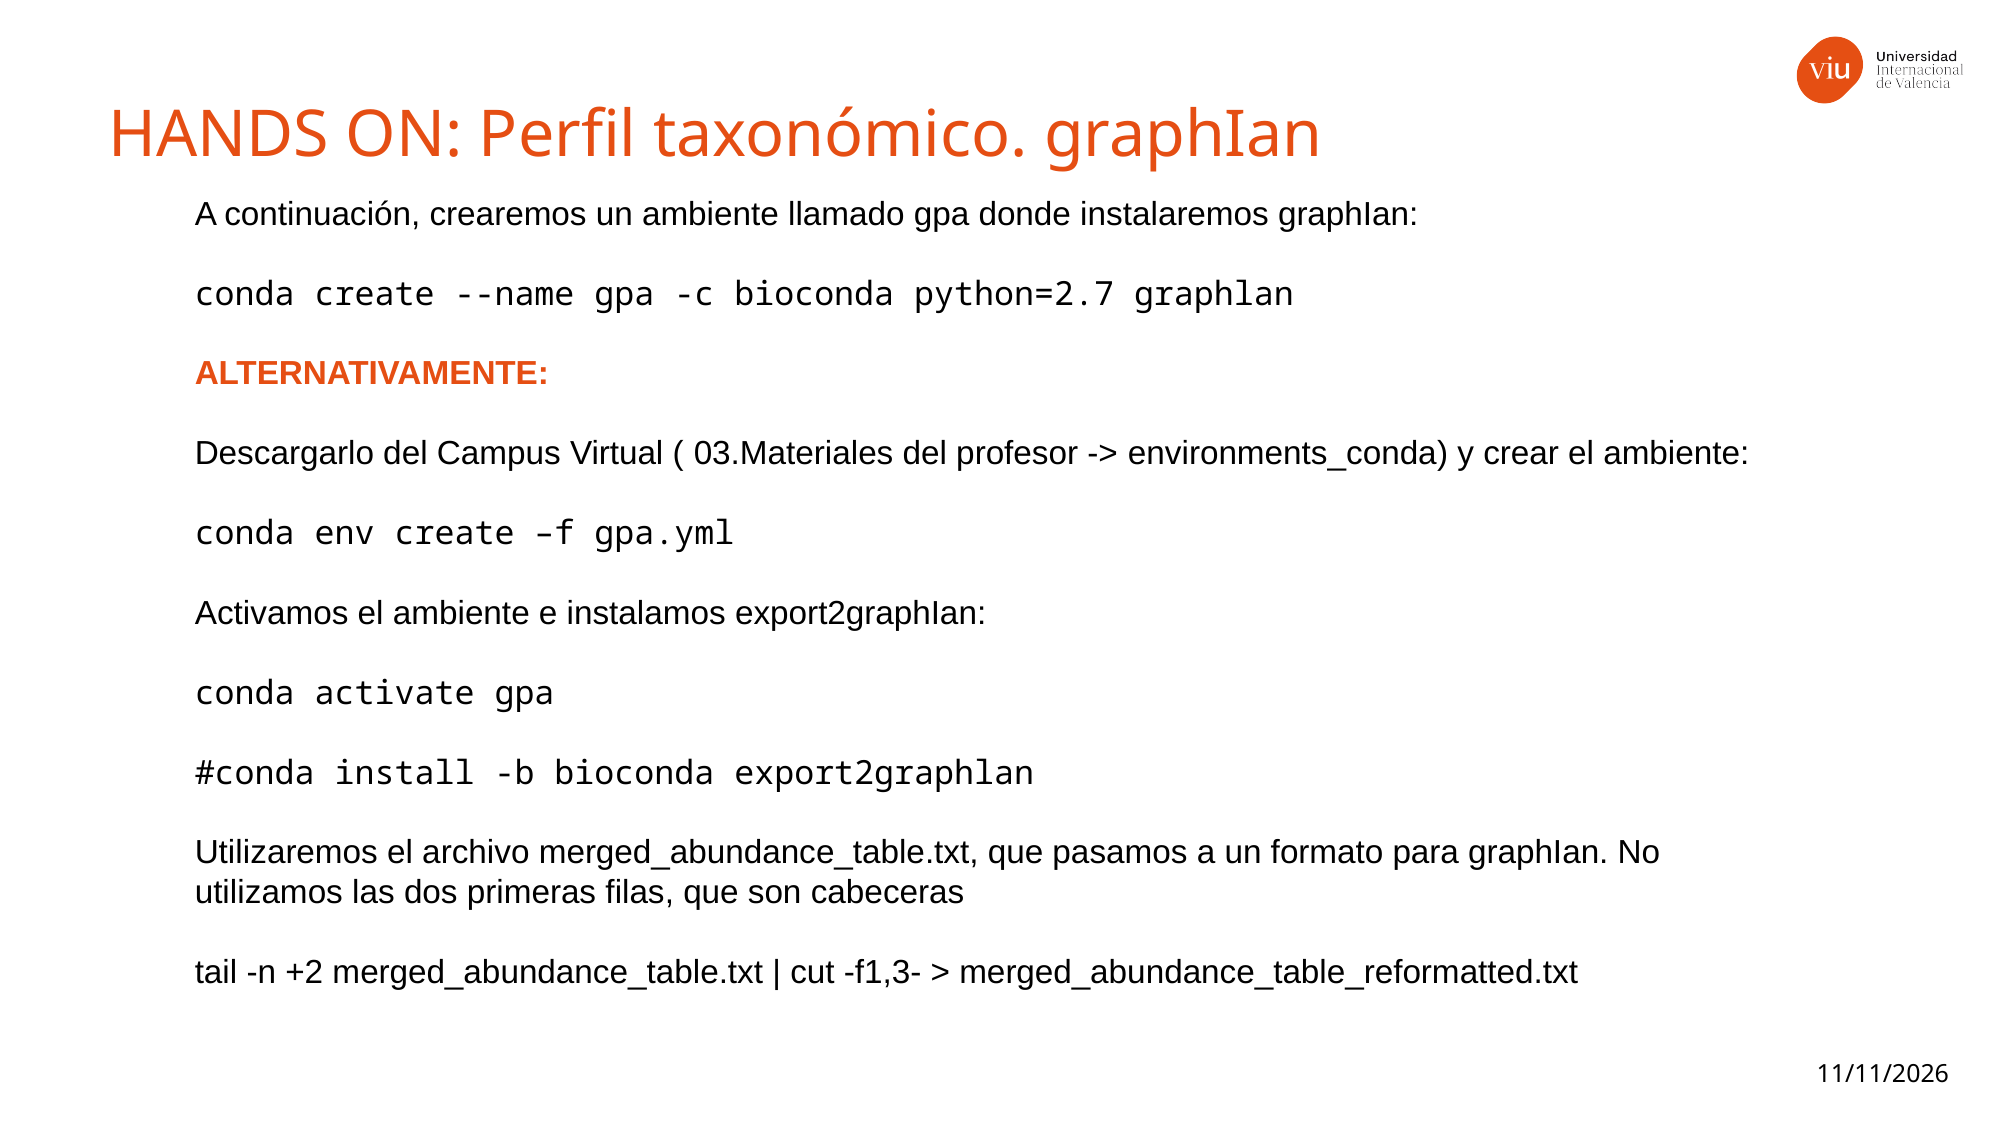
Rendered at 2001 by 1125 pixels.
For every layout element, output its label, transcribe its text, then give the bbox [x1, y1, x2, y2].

list HANDS ON: Perfil taxonómico. graphIan [93, 93, 1341, 180]
text_box A continuación, crearemos un ambiente llamado gpa donde instalaremos graphIan: conda create --name gpa -c bioconda python=2.7 graphlan ALTERNATIVAMENTE: Descargarlo del Campus Virtual ( 03.Materiales del profesor -> environments_conda) y crear el ambiente: conda env create –f gpa.yml Activamos el ambiente e instalamos export2graphIan: conda activate gpa #conda install -b bioconda export2graphlan Utilizaremos el archivo merged_abundance_table.txt, que pasamos a un formato para graphIan. No utilizamos las dos primeras filas, que son cabeceras tail -n +2 merged_abundance_table.txt | cut -f1,3- > merged_abundance_table_reformatted.txt [179, 184, 1820, 1031]
picture [1781, 20, 1979, 120]
